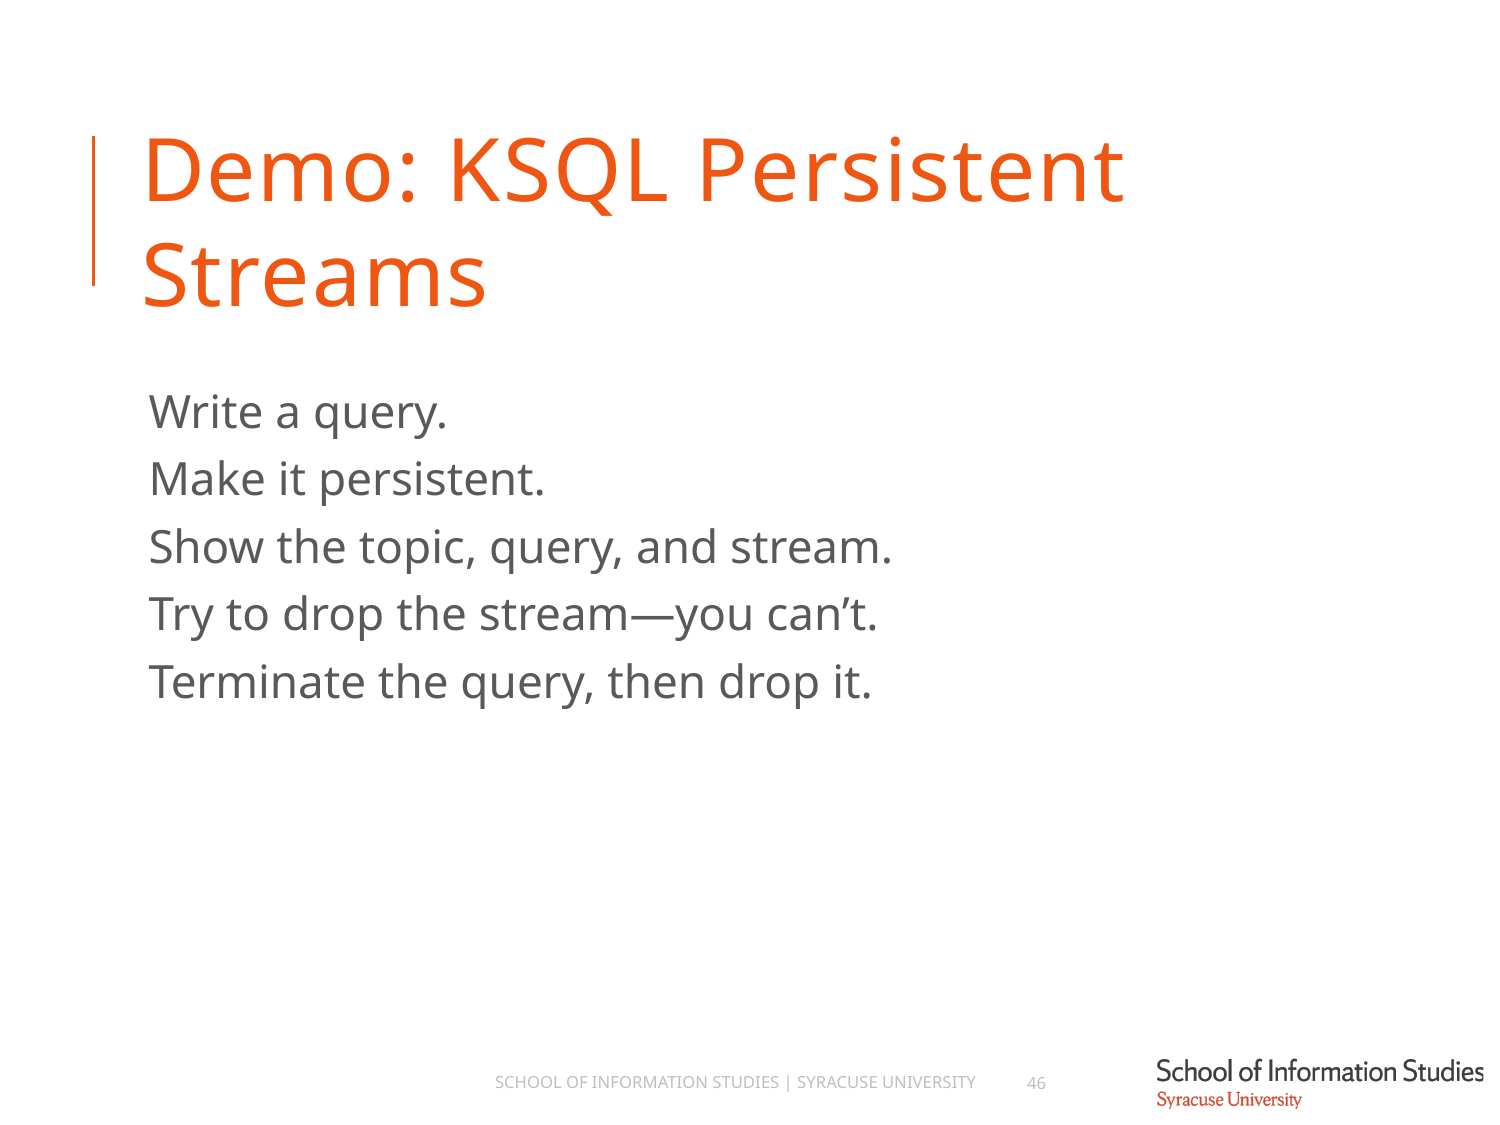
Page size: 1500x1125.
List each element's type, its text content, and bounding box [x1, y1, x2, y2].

slide_number 46 [1012, 1061, 1149, 1107]
title Demo: KSQL Persistent Streams [126, 96, 1322, 342]
footer School of Information Studies | Syracuse University [283, 1061, 993, 1106]
list Write a query. Make it persistent. Show the topic, query, and stream. Try to drop the stream—you can’t. Terminate the query, then drop it. [126, 375, 1322, 1035]
